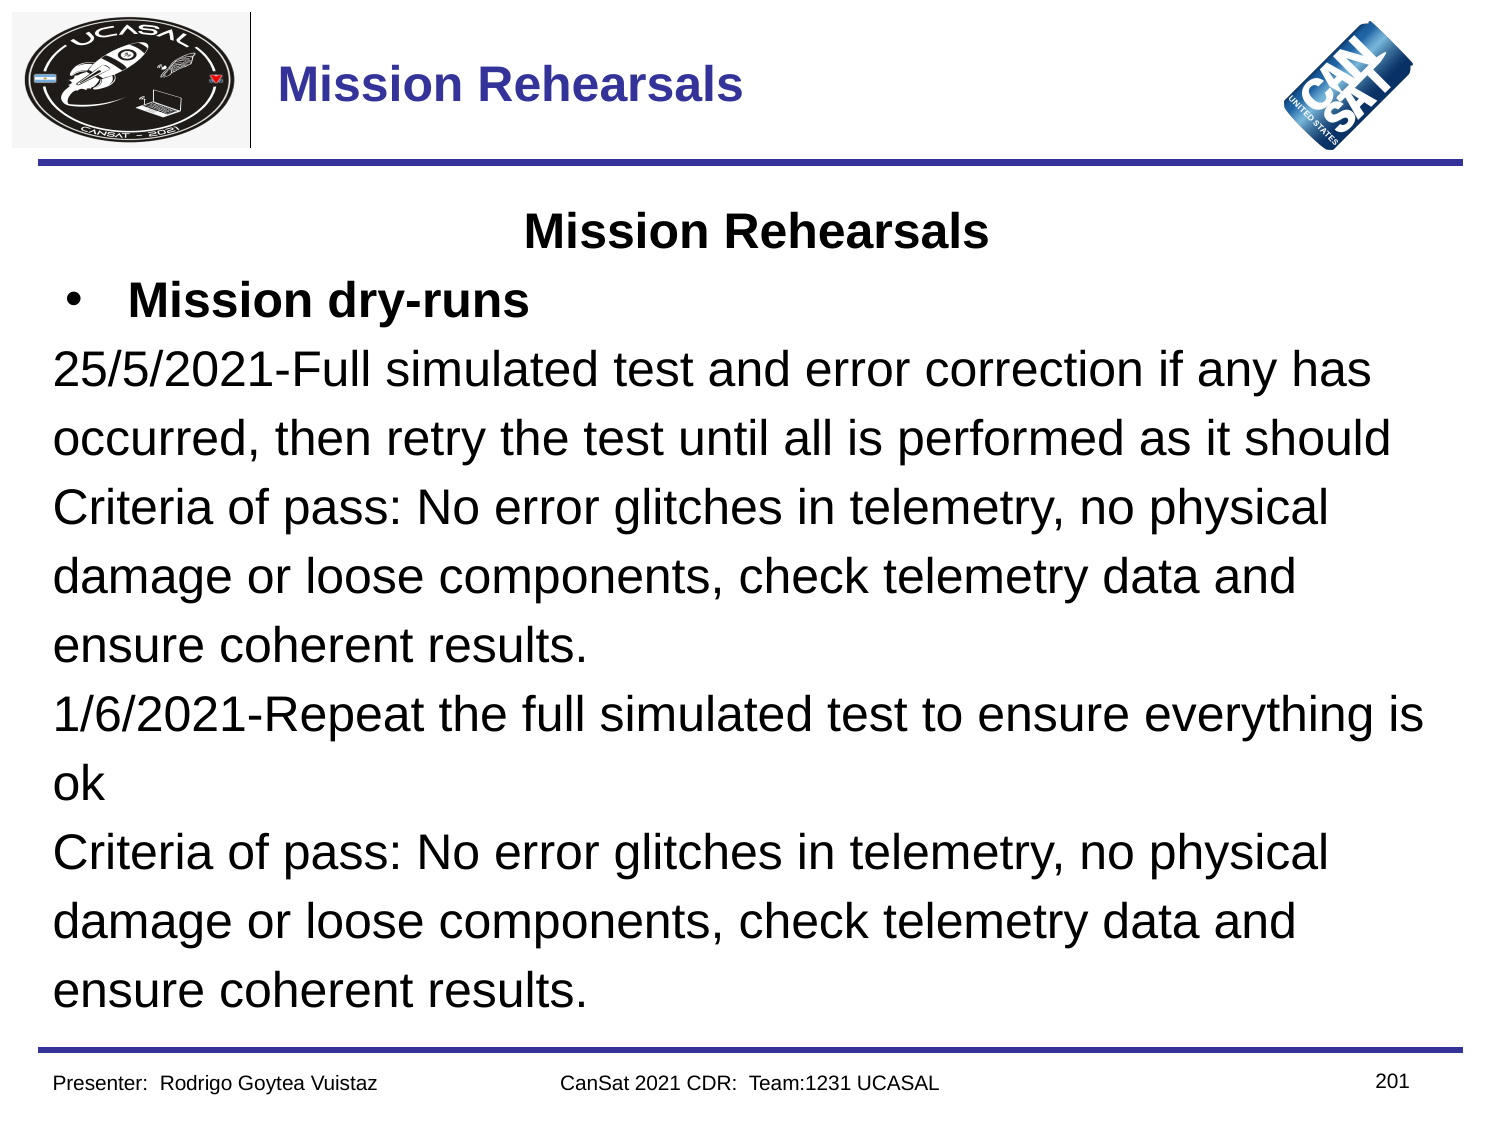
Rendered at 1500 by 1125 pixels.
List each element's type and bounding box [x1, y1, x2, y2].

slide_number [1312, 1059, 1425, 1100]
title [262, 12, 1238, 150]
picture [12, 12, 250, 148]
picture [1284, 21, 1413, 150]
text_box [37, 1062, 413, 1103]
footer [450, 1062, 1050, 1103]
list [37, 174, 1463, 1025]
